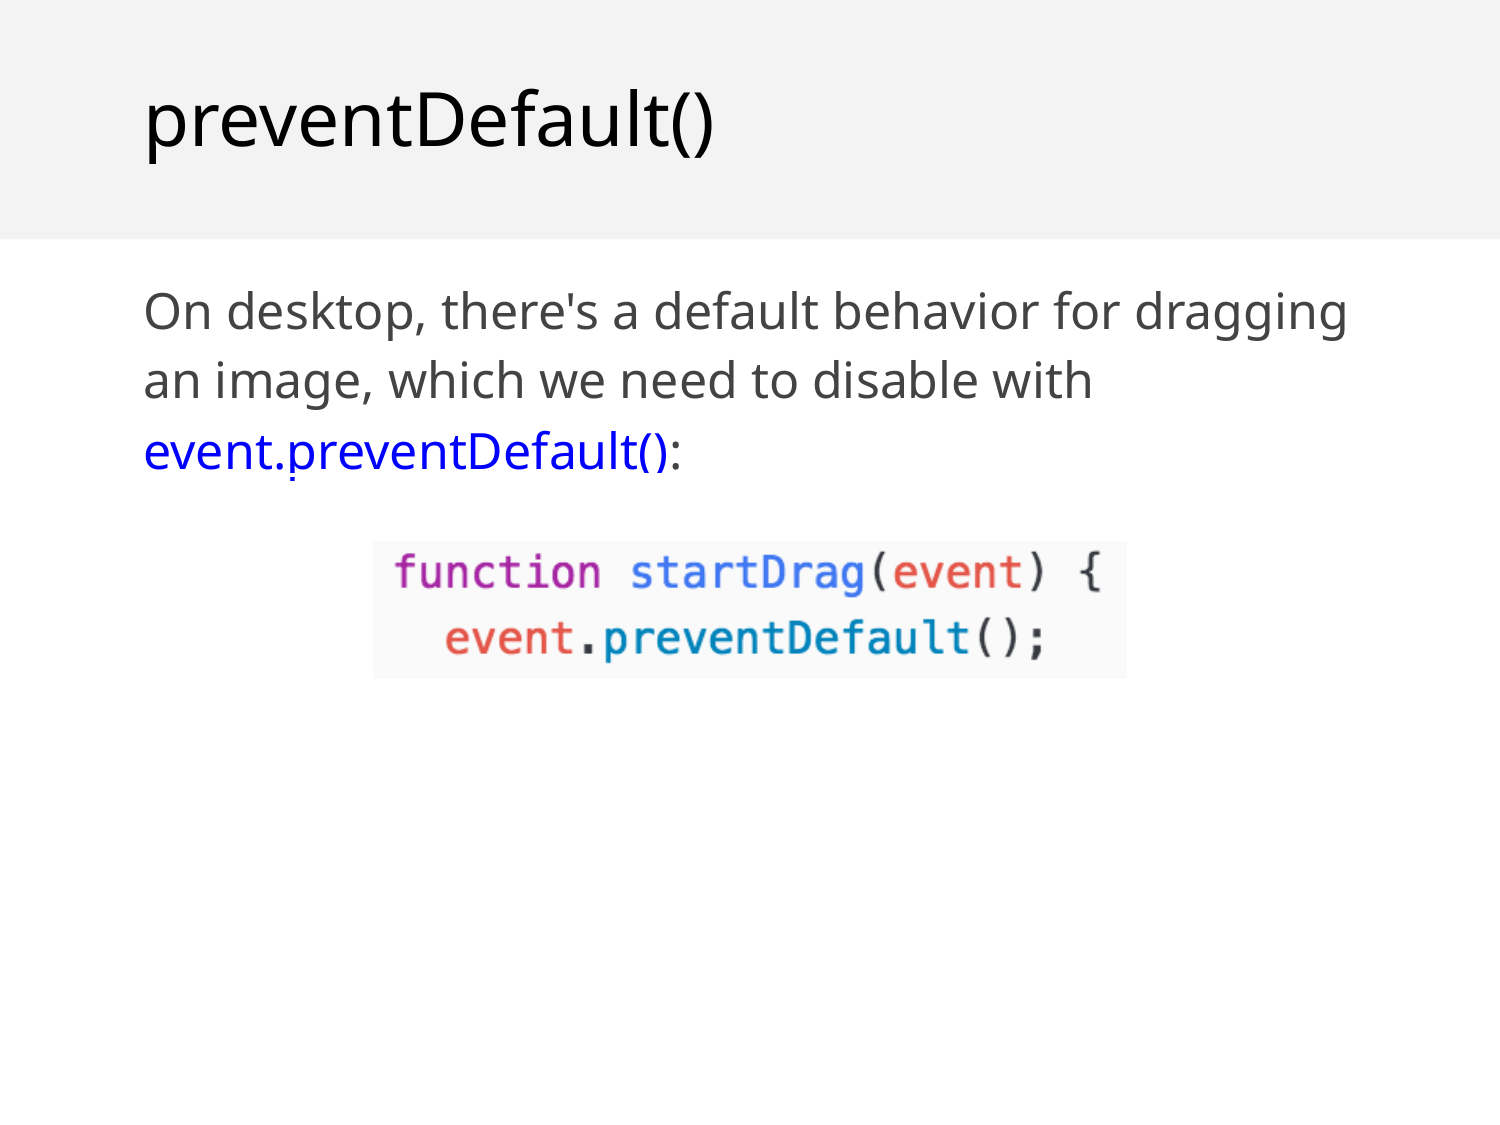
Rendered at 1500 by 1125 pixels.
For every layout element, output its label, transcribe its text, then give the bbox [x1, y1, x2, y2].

text_box preventDefault() [128, 56, 1372, 183]
text_box On desktop, there's a default behavior for dragging an image, which we need to disable with event.preventDefault(): [128, 255, 1372, 1003]
picture [373, 541, 1127, 679]
